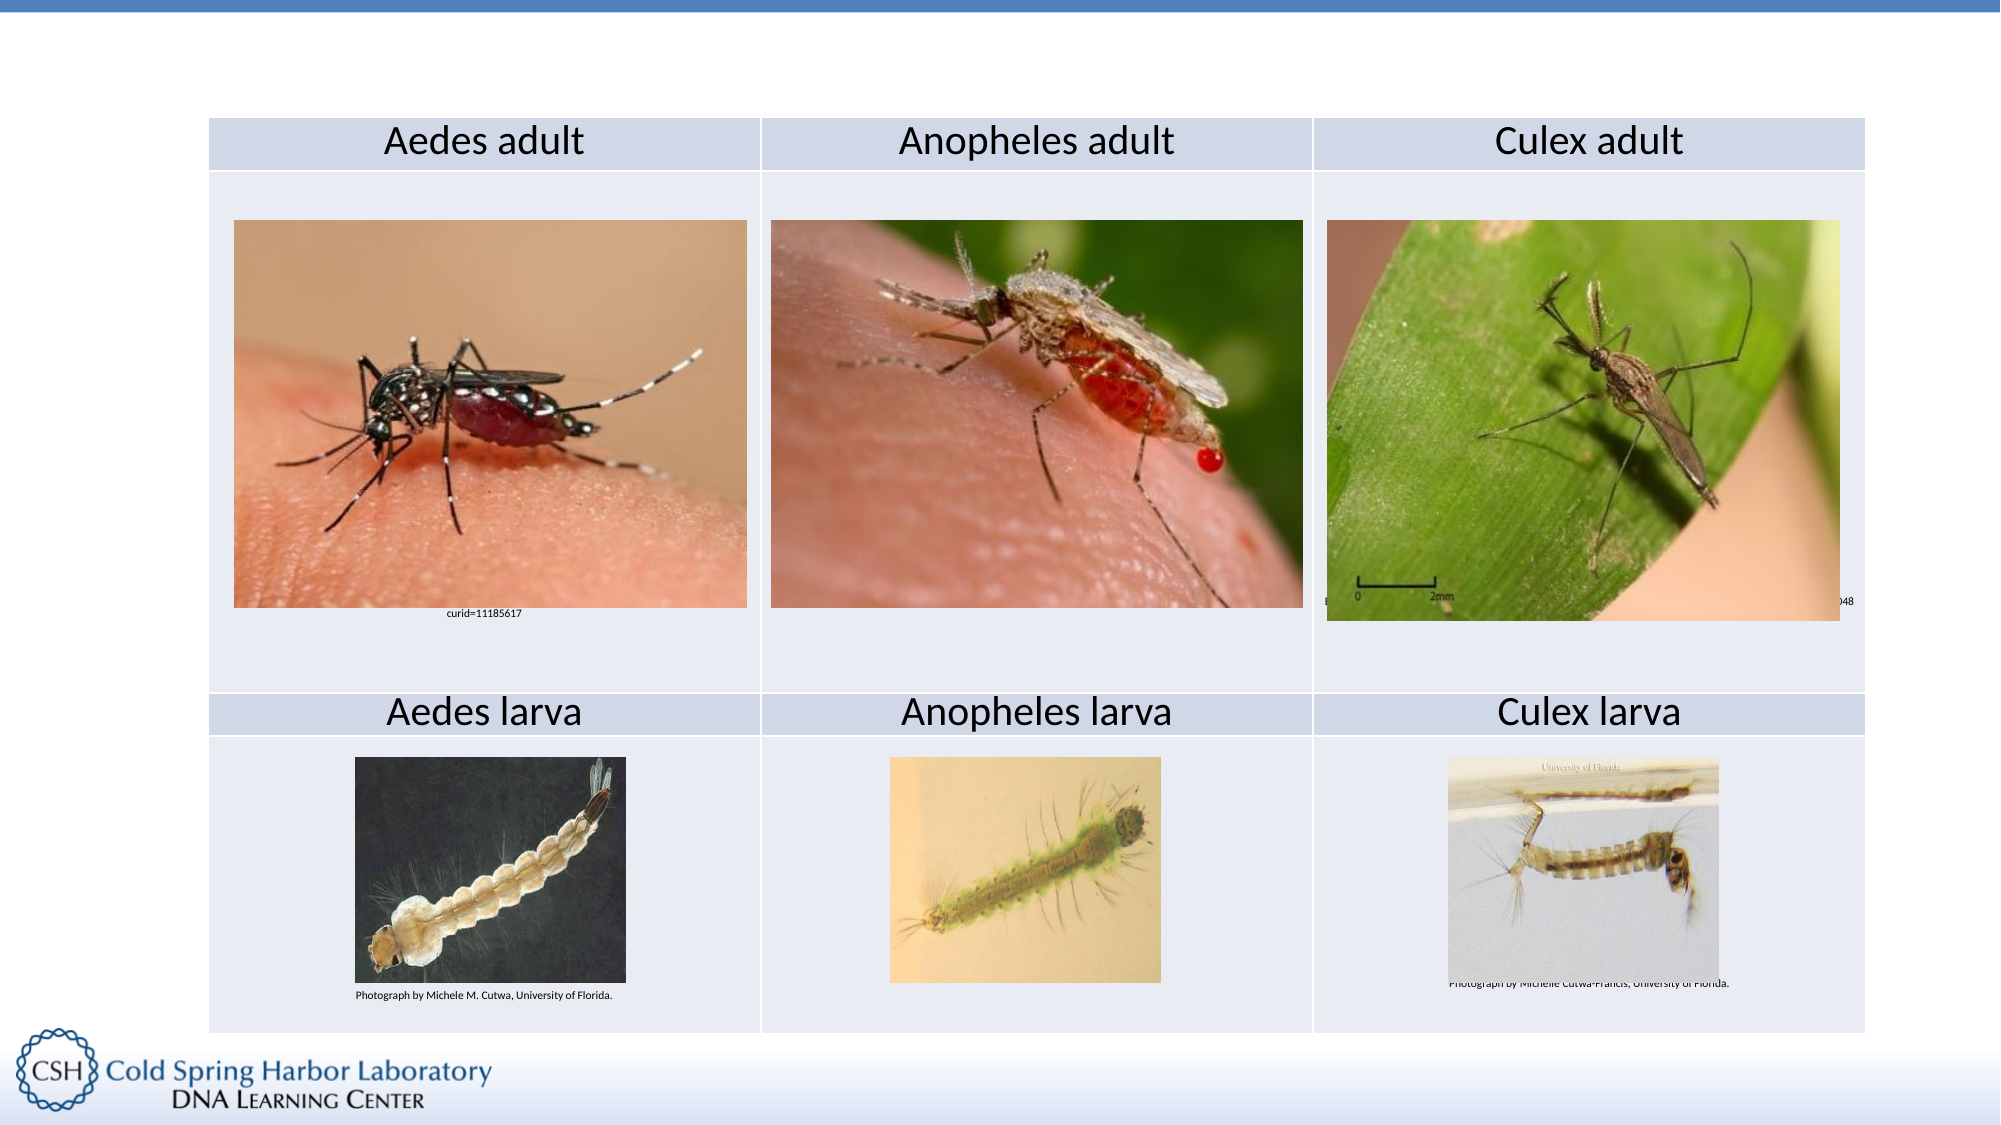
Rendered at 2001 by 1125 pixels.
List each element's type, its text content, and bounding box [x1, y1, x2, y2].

picture [1327, 220, 1840, 621]
picture [16, 1028, 493, 1113]
table_header Aedes adult [209, 118, 760, 170]
table_header Culex adult [1314, 118, 1865, 170]
picture [889, 757, 1161, 984]
picture [771, 220, 1303, 609]
table_cell Photograph by Michele M. Cutwa, University of Florida. [209, 737, 760, 1033]
table_cell [762, 737, 1312, 1033]
table_cell Culex larva [1314, 694, 1865, 735]
table_cell By Muhammad Mahdi Karim - Own work, GFDL 1.2, https://commons.wikimedia.org/w/index.php?curid=11185617 [209, 172, 760, 692]
table_cell Aedes larva [209, 694, 760, 735]
picture [355, 757, 627, 984]
table_cell Anopheles larva [762, 694, 1312, 735]
table_cell By Jim Gathany - (PHIL), ID #5814. https://commons.wikimedia.org/w/index.php?curid=799284 [762, 172, 1312, 692]
table_cell By Muhammad Mahdi Karim - Own work, GFDL 1.2, https://commons.wikimedia.org/w/index.php?curid=7673048 [1314, 172, 1865, 692]
picture [234, 220, 748, 609]
picture [1448, 757, 1719, 984]
table_header Anopheles adult [762, 118, 1312, 170]
table_cell Photograph by Michelle Cutwa-Francis, University of Florida. [1314, 737, 1865, 1033]
